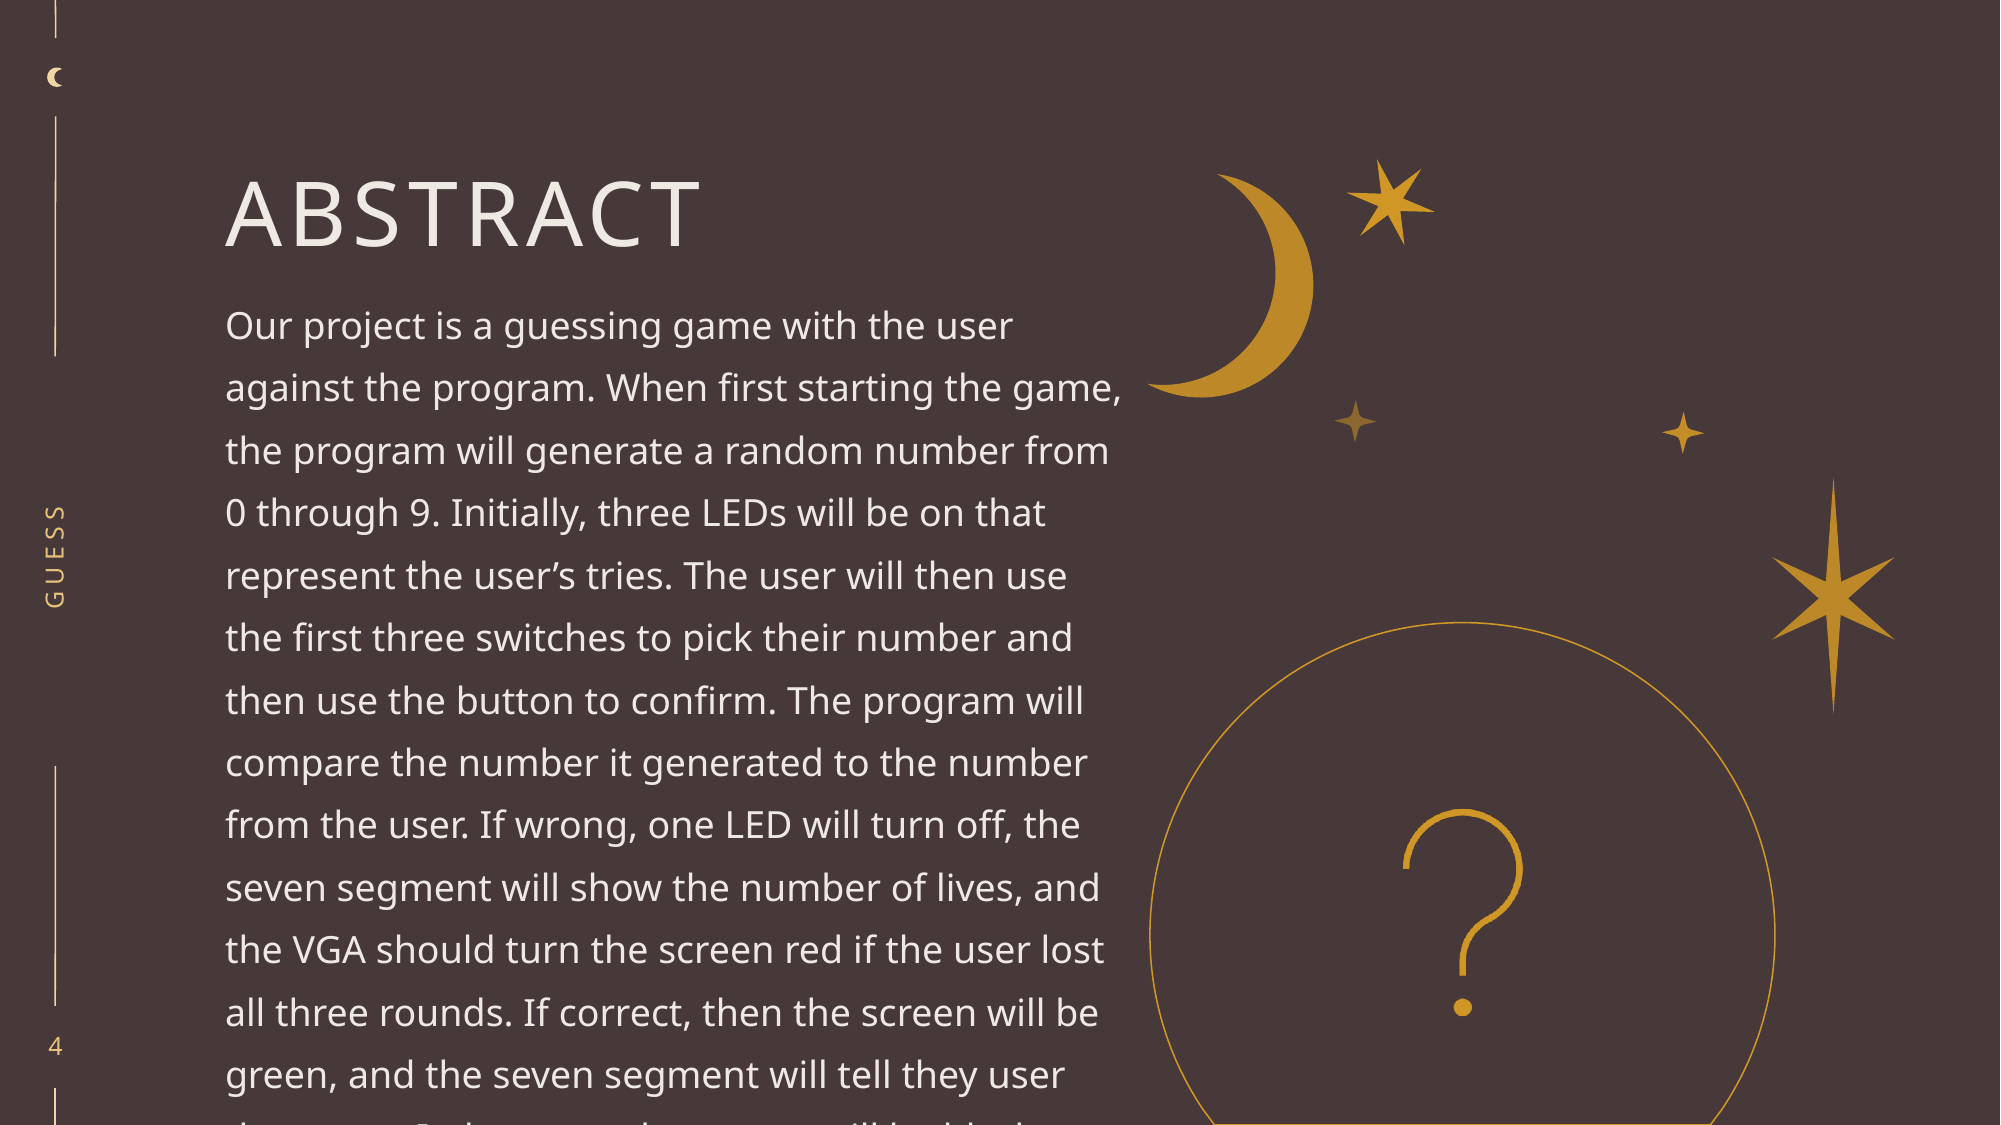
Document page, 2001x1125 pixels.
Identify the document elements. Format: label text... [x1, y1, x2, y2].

list Our project is a guessing game with the user against the program. When first starting the game, the program will generate a random number from 0 through 9. Initially, three LEDs will be on that represent the user’s tries. The user will then use the first three switches to pick their number and then use the button to confirm. The program will compare the number it generated to the number from the user. If wrong, one LED will turn off, the seven segment will show the number of lives, and the VGA should turn the screen red if the user lost all three rounds. If correct, then the screen will be green, and the seven segment will tell they user they won.. In-between the screen will be black. [225, 284, 1135, 1079]
title Abstract [225, 161, 975, 275]
picture [1322, 774, 1603, 1054]
footer guess [40, 348, 71, 769]
text_box [1148, 621, 1776, 1125]
slide_number 4 [25, 1032, 86, 1063]
